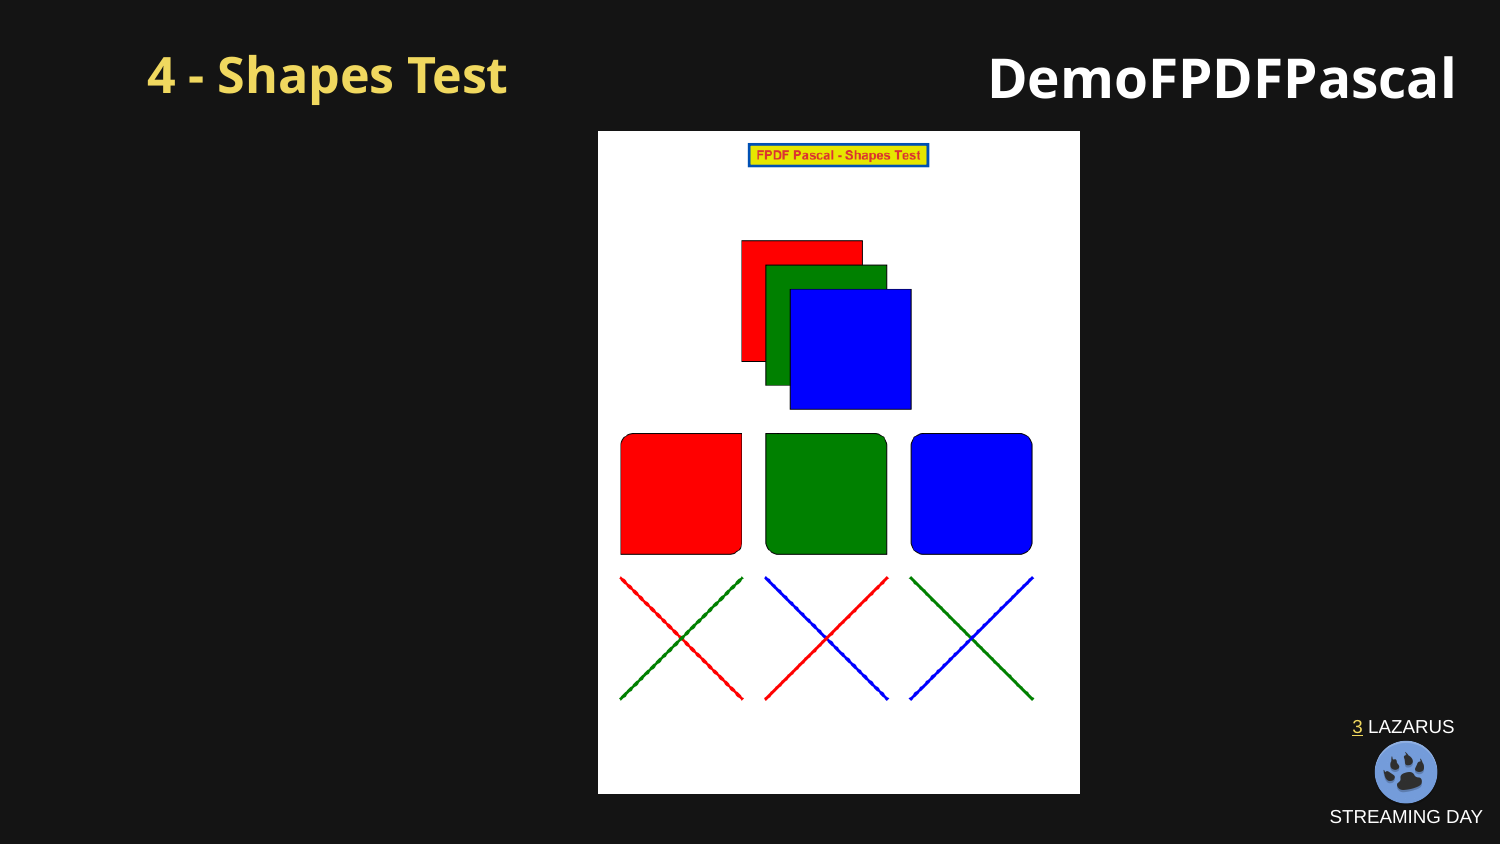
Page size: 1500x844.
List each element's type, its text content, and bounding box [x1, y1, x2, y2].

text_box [1312, 699, 1500, 844]
subtitle 4 - Shapes Test [132, 28, 544, 132]
title DemoFPDFPascal [904, 28, 1473, 132]
picture [598, 131, 1080, 794]
